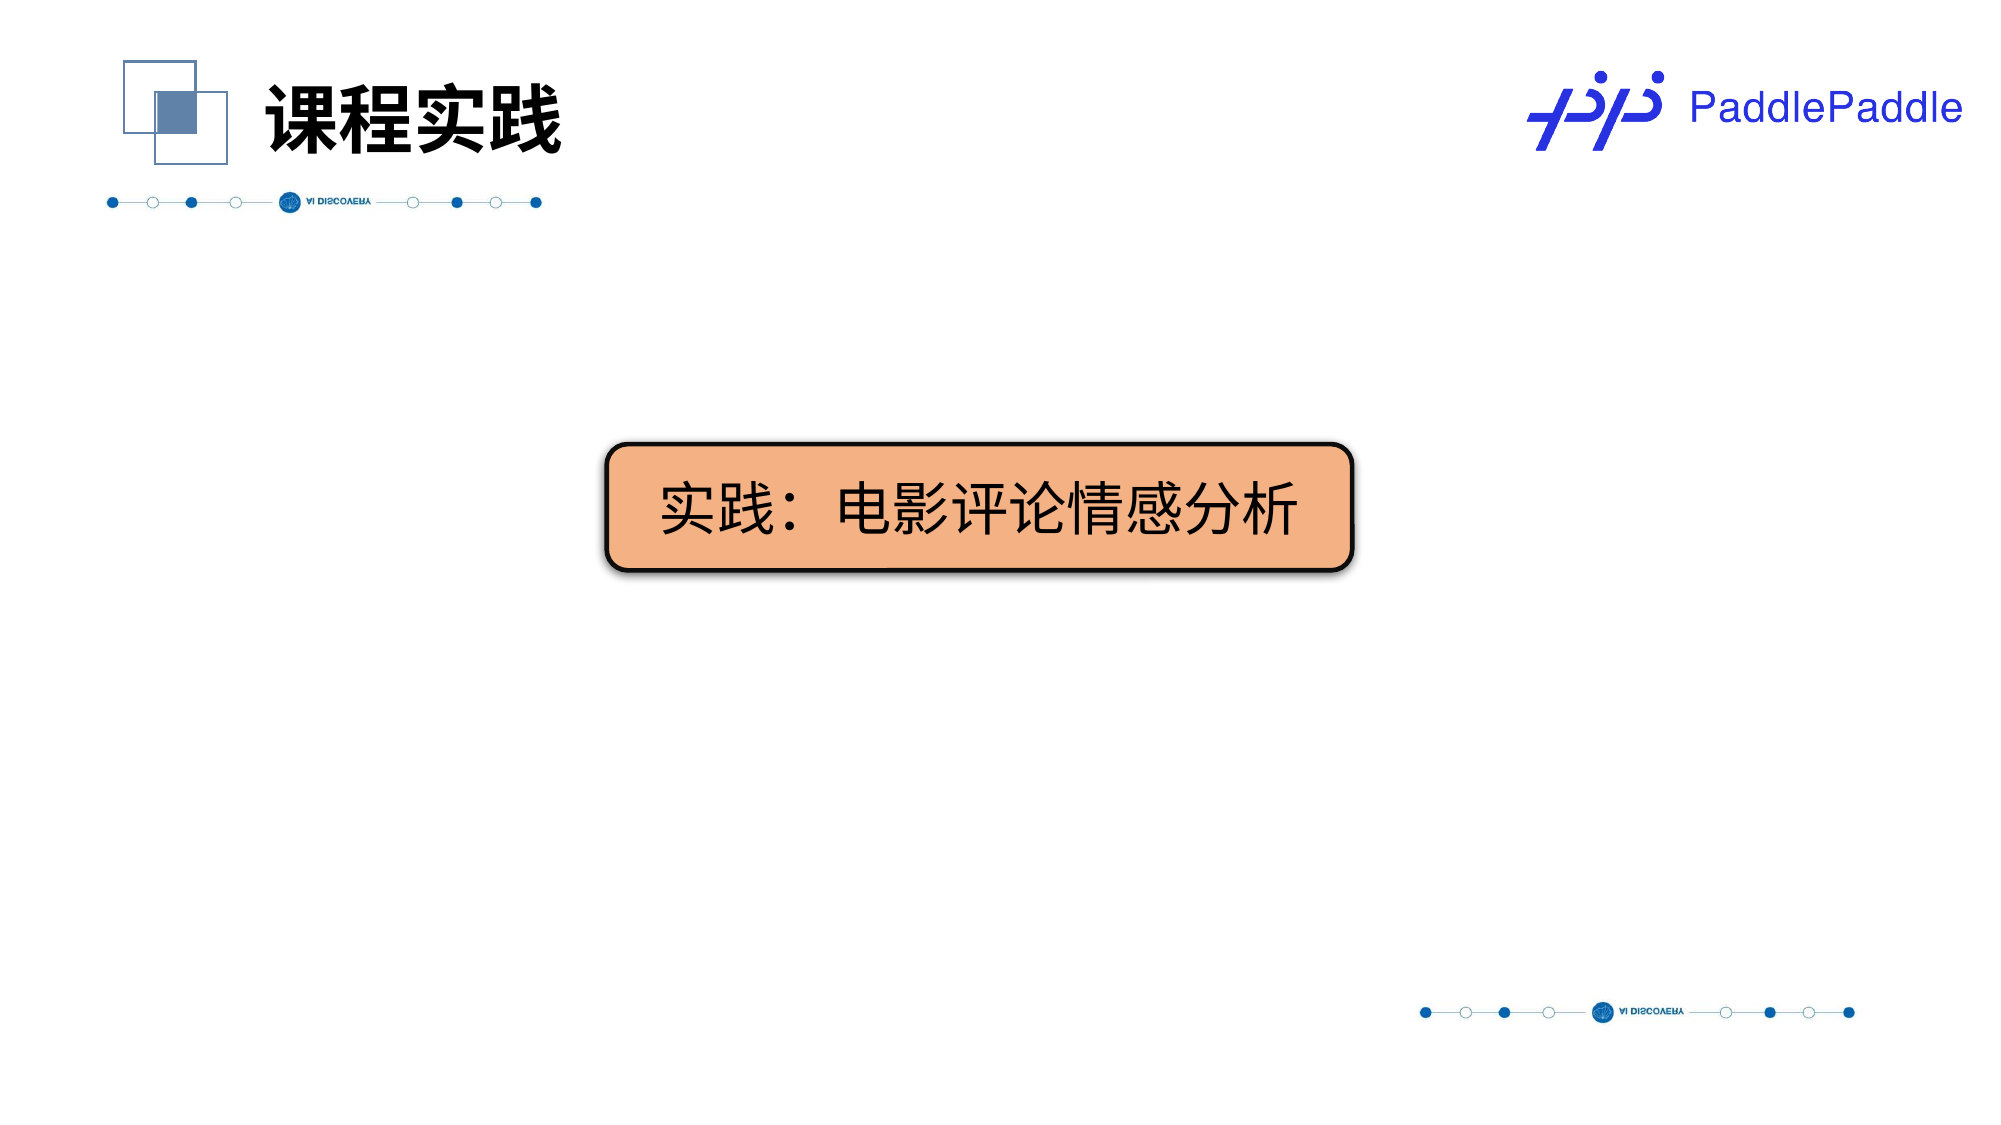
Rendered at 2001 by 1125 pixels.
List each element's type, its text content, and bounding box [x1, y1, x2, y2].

picture [1408, 990, 1863, 1039]
picture [95, 180, 550, 229]
text_box 课程实践 [248, 65, 696, 171]
picture [1485, 42, 2000, 183]
text_box 实践：电影评论情感分析 [606, 444, 1353, 571]
